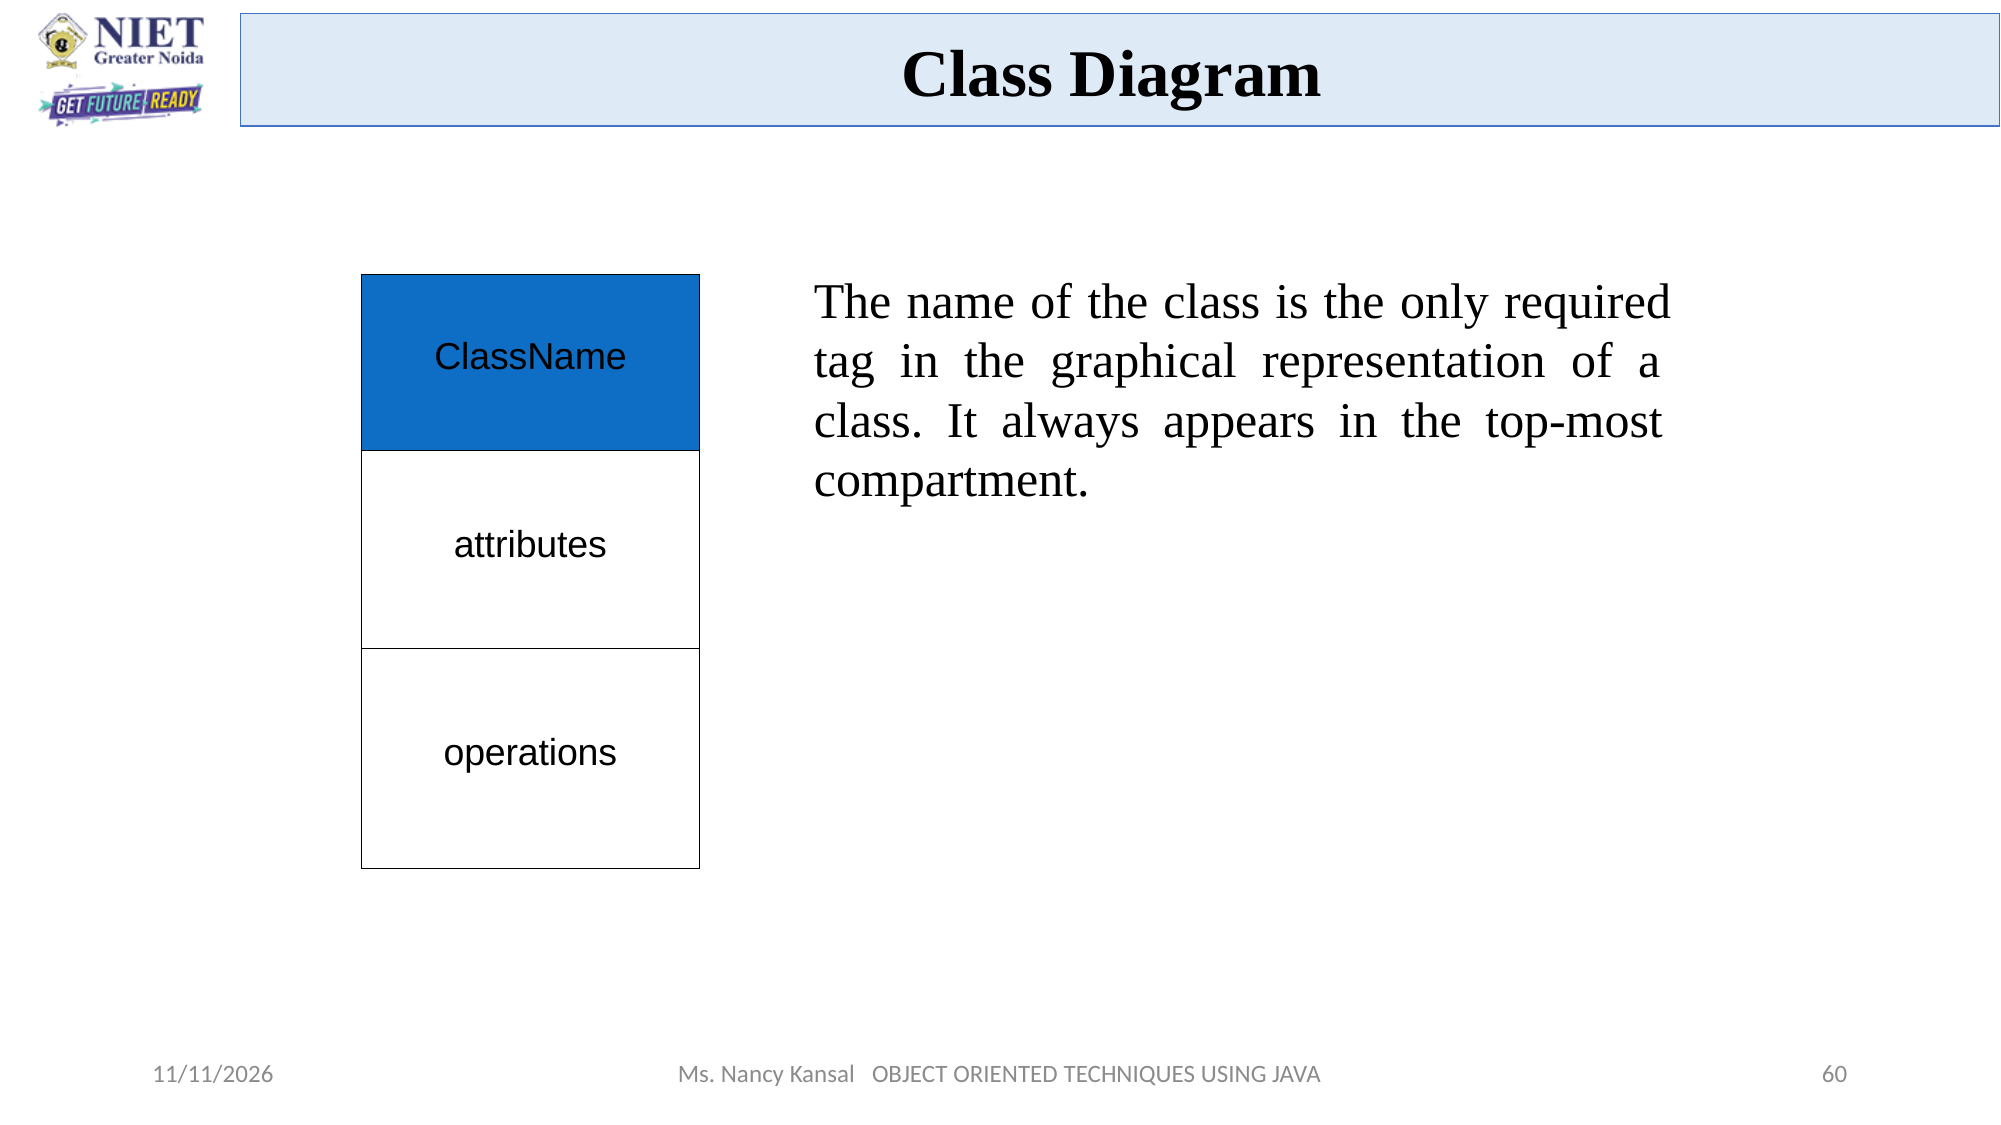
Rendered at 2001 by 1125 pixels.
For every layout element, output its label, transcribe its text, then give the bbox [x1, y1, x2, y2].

table_cell operations [362, 649, 699, 868]
text_box The name of the class is the only required tag in the graphical representation of a class. It always appears in the top-most compartment. [811, 264, 1688, 507]
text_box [0, 2, 2000, 137]
slide_number 60 [1412, 1042, 1863, 1103]
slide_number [137, 1042, 588, 1103]
footer Ms. Nancy Kansal OBJECT ORIENTED TECHNIQUES USING JAVA [662, 1042, 1338, 1103]
table_header ClassName [362, 275, 699, 450]
table_cell attributes [362, 451, 699, 648]
